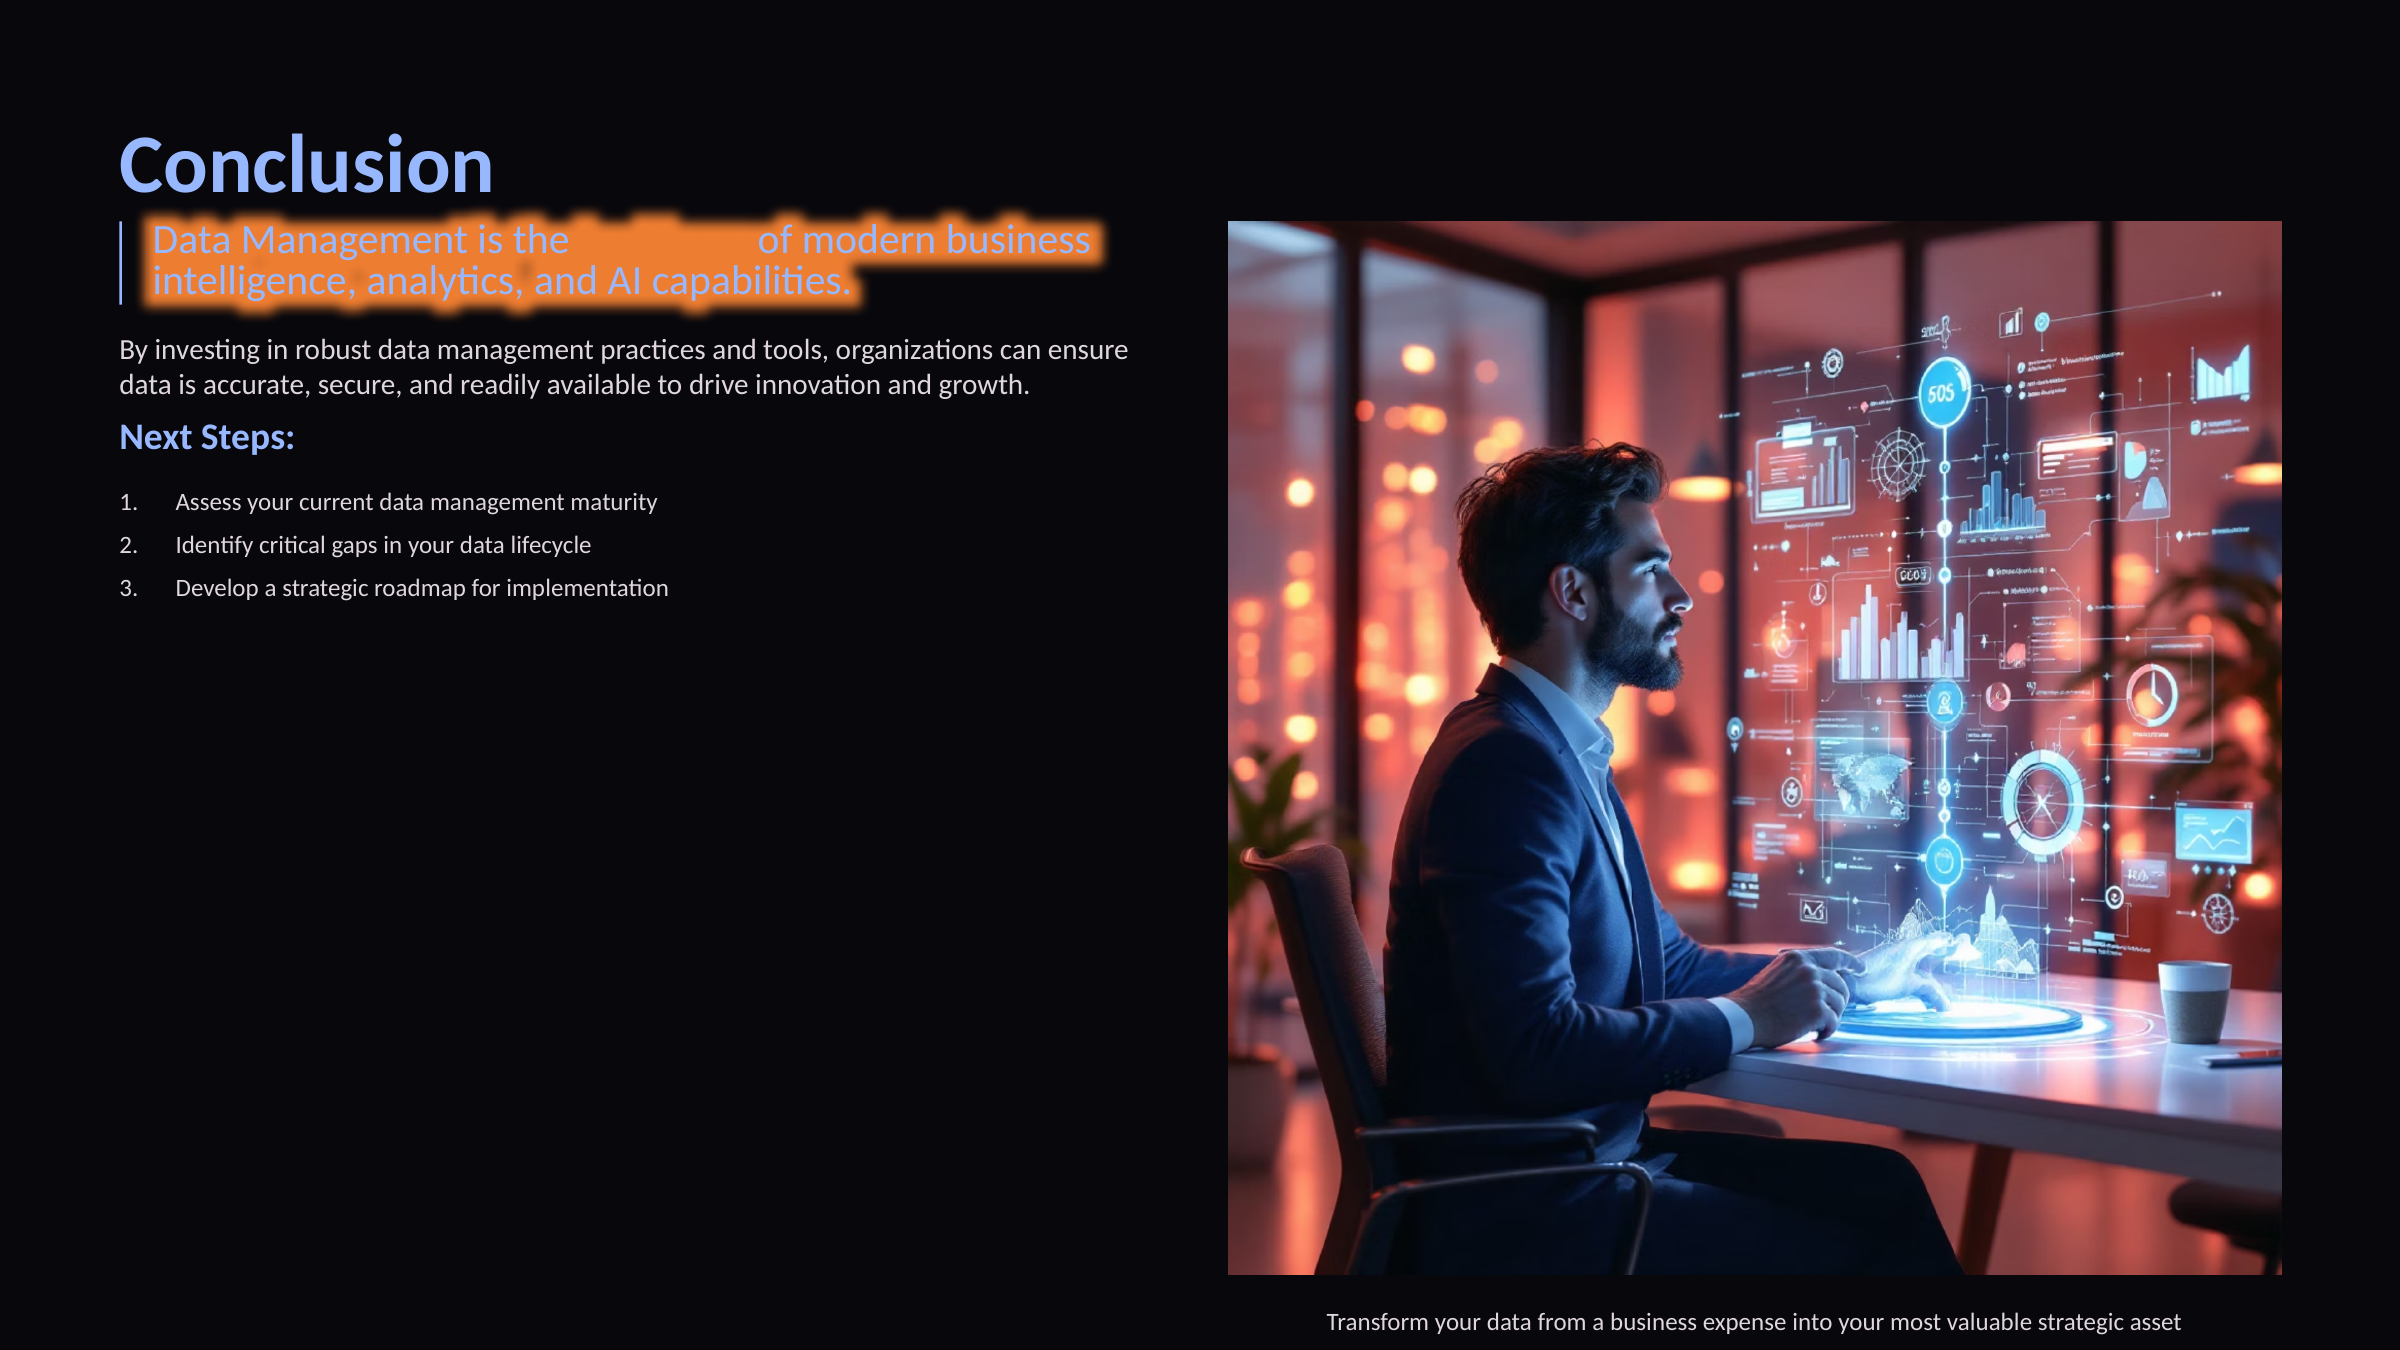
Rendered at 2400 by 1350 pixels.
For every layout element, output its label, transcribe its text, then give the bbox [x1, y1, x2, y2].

text_box Next Steps: [119, 422, 397, 458]
text_box Assess your current data management maturity [119, 479, 1173, 516]
text_box Transform your data from a business expense into your most valuable strategic asset [1228, 1299, 2282, 1336]
text_box Develop a strategic roadmap for implementation [119, 566, 1173, 602]
text_box By investing in robust data management practices and tools, organizations can ensure data is accurate, secure, and readily available to drive innovation and growth. [119, 329, 1173, 401]
text_box Data Management is the backbone of modern business intelligence, analytics, and AI capabilities. [152, 221, 1173, 305]
text_box Conclusion [119, 93, 675, 164]
text_box Identify critical gaps in your data lifecycle [119, 522, 1173, 559]
picture [1228, 221, 2282, 1275]
